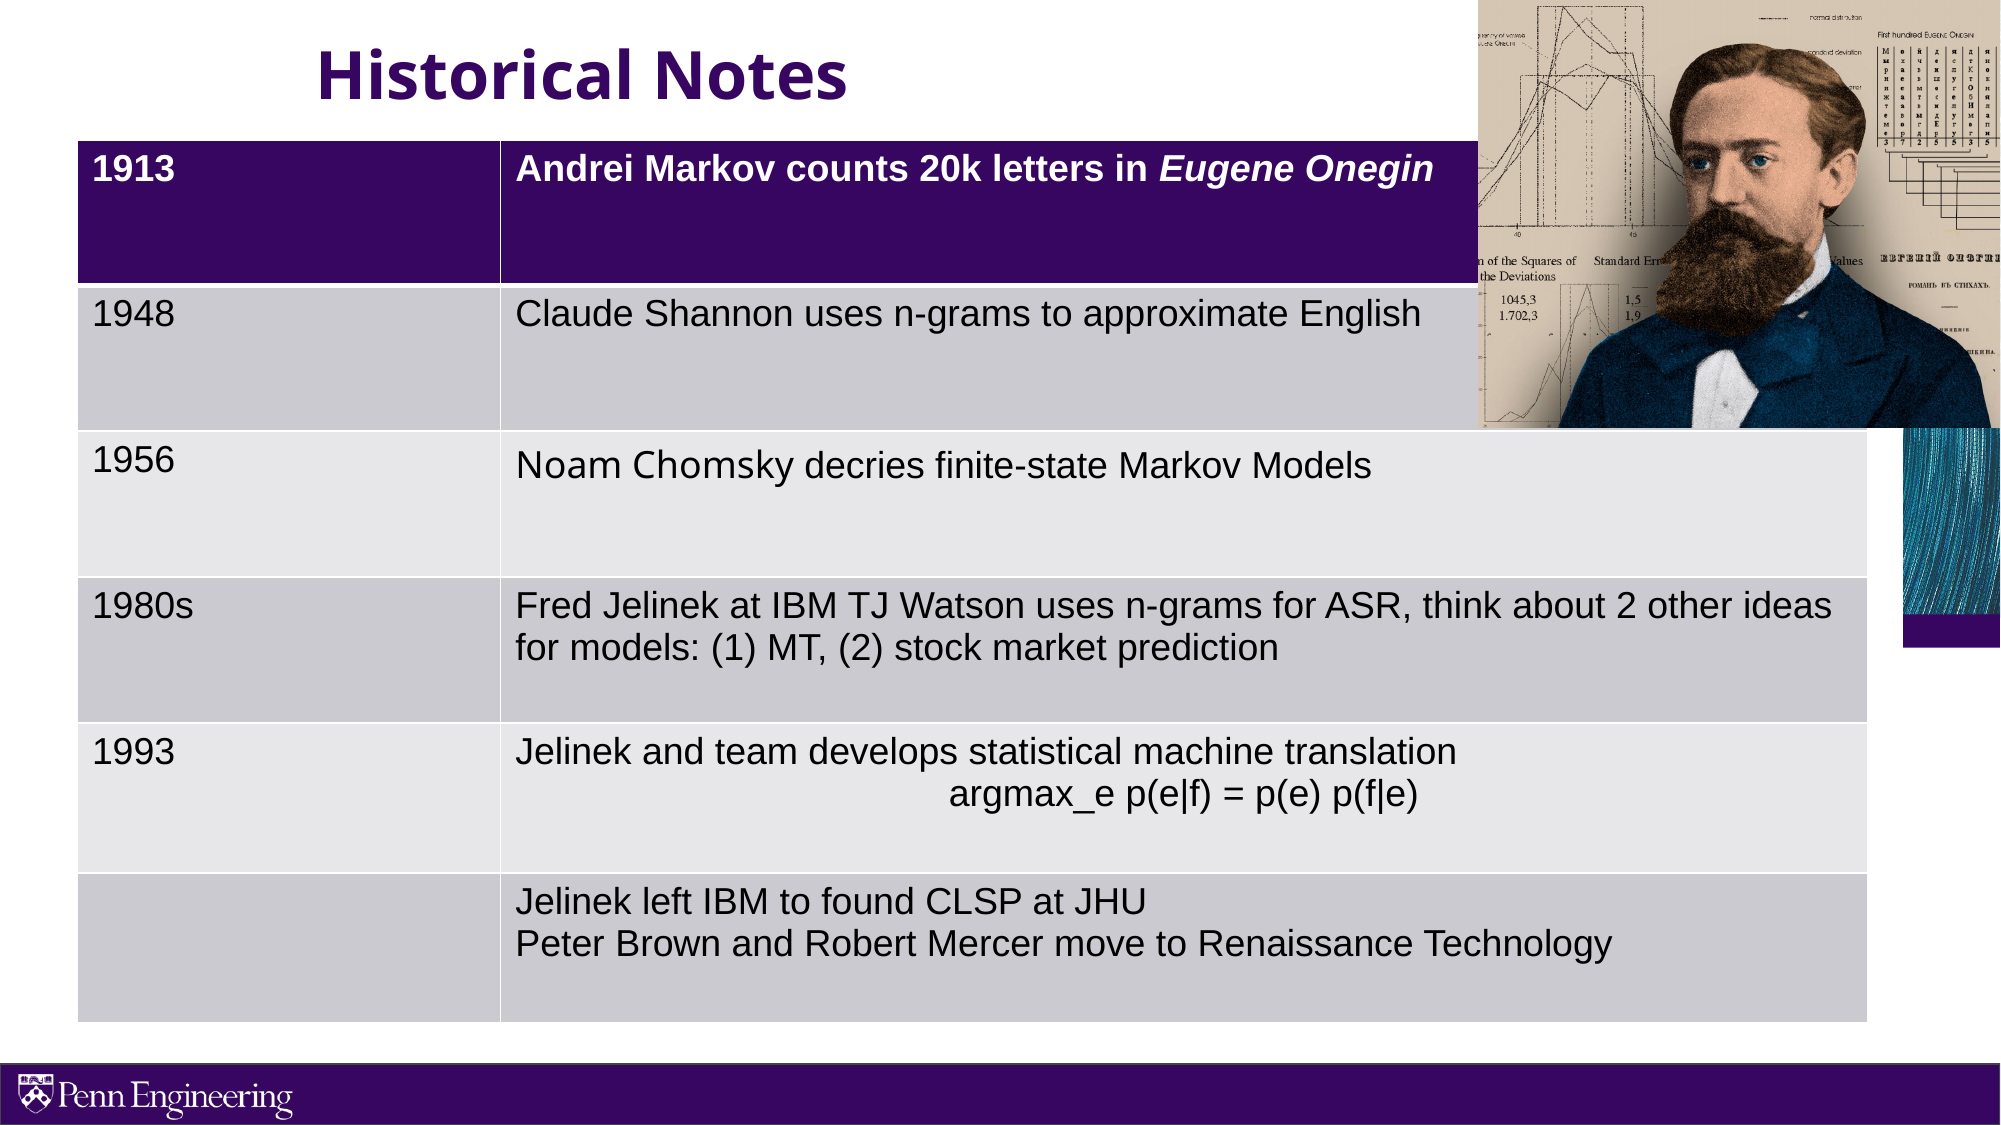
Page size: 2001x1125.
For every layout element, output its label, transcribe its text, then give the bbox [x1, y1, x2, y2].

title Historical Notes [300, 0, 1474, 139]
picture [1478, 0, 2001, 618]
table_cell 1948 [78, 288, 500, 430]
picture [1903, 523, 1914, 546]
table_cell Claude Shannon uses n-grams to approximate English [501, 288, 1474, 430]
table_cell Noam Chomsky decries finite-state Markov Models [501, 432, 1867, 576]
table_cell 1956 [78, 432, 500, 576]
table_cell 1980s [78, 578, 500, 722]
table_cell [78, 874, 500, 1022]
picture [8, 1066, 301, 1123]
table_cell Jelinek left IBM to found CLSP at JHU Peter Brown and Robert Mercer move to Renaissance Technology [501, 874, 1867, 1022]
table_cell Fred Jelinek at IBM TJ Watson uses n-grams for ASR, think about 2 other ideas for models: (1) MT, (2) stock market prediction [501, 578, 1867, 722]
table_header Andrei Markov counts 20k letters in Eugene Onegin [501, 141, 1473, 283]
table_cell Jelinek and team develops statistical machine translation argmax_e p(e|f) = p(e) p(f|e) [501, 724, 1867, 872]
table_header 1913 [78, 141, 500, 283]
table_cell 1993 [78, 724, 500, 872]
